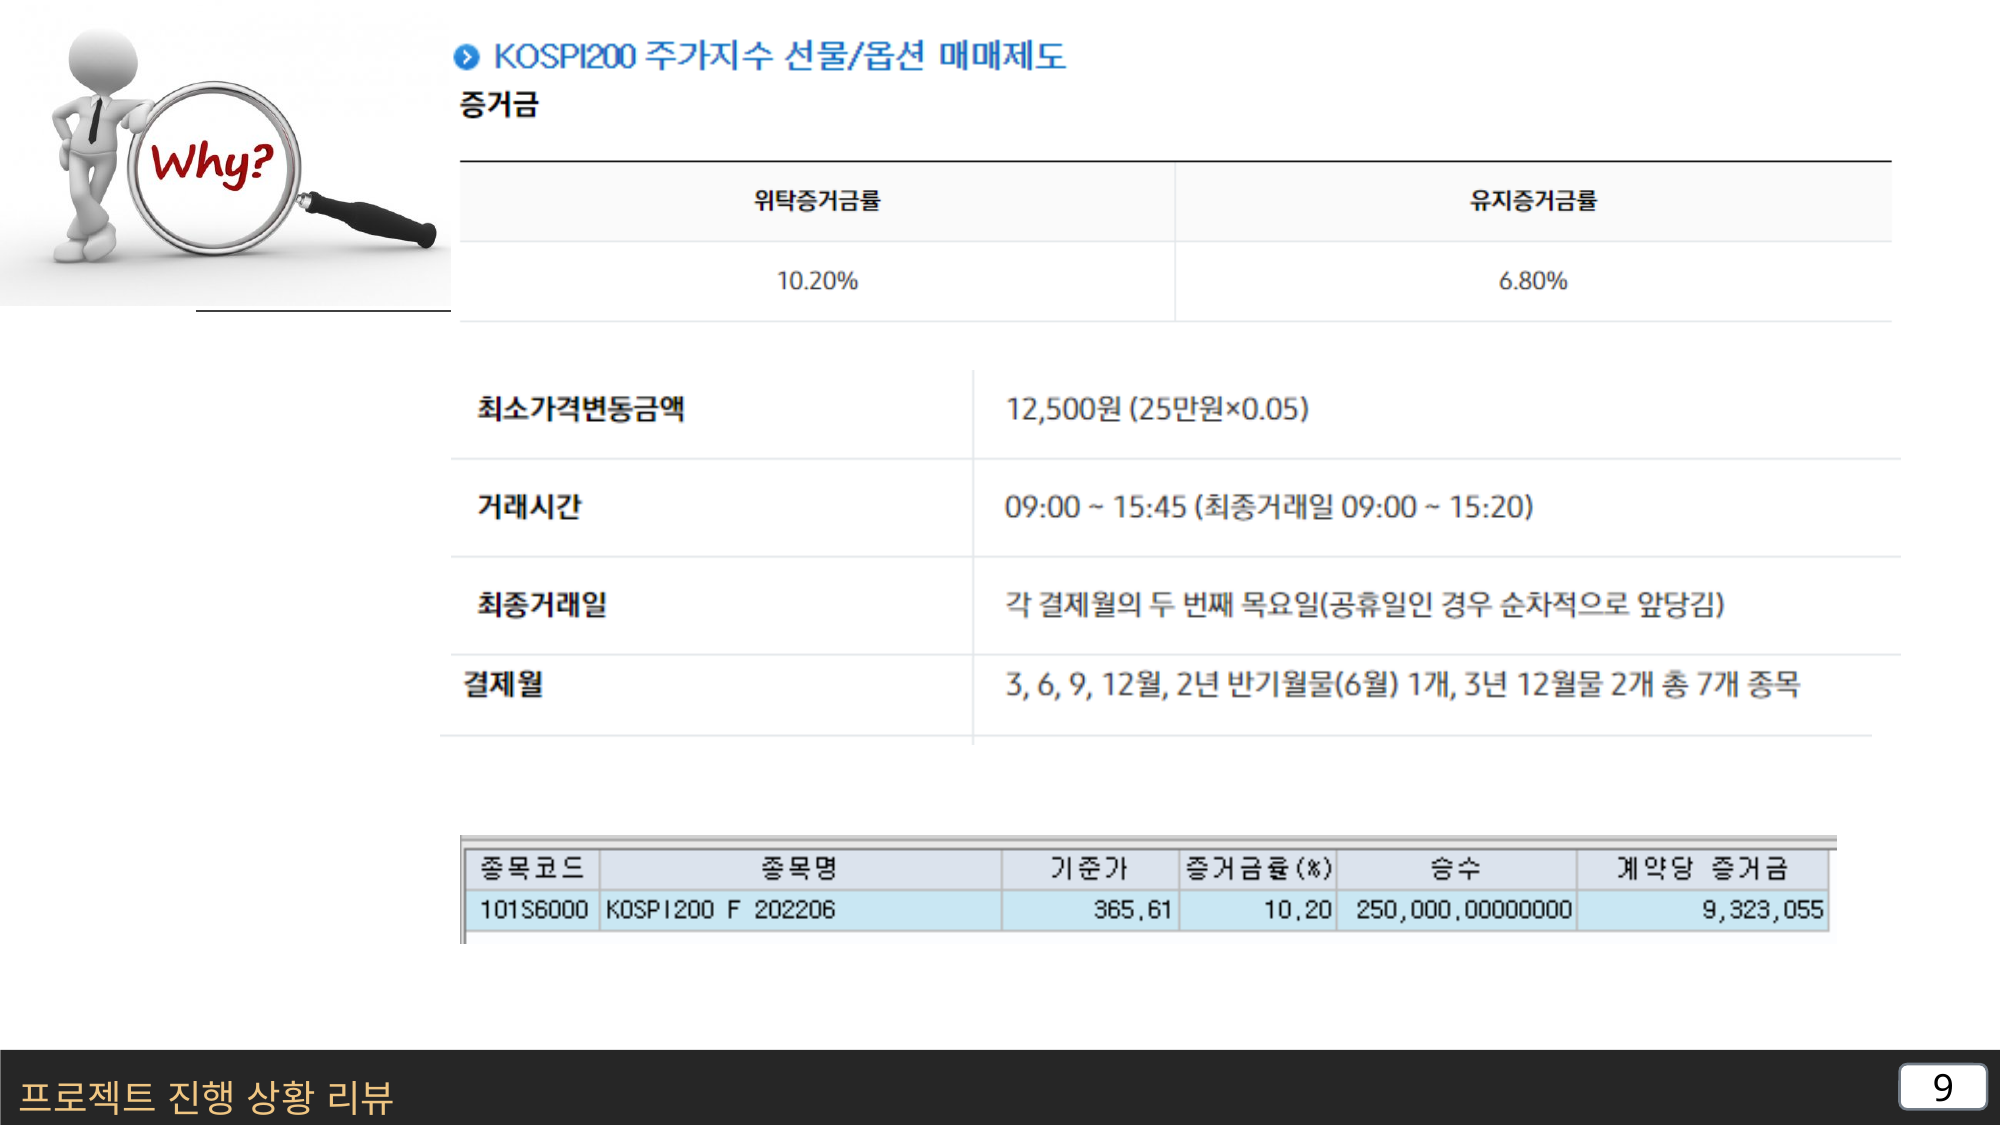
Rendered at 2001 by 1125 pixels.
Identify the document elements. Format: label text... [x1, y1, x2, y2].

picture [0, 0, 1993, 324]
text_box 프로젝트 진행 상황 리뷰 [0, 1058, 789, 1125]
text_box 9 [1898, 1062, 1989, 1111]
picture [460, 835, 1838, 945]
slide_number 9 [1568, 1058, 1992, 1118]
picture [439, 369, 1901, 746]
